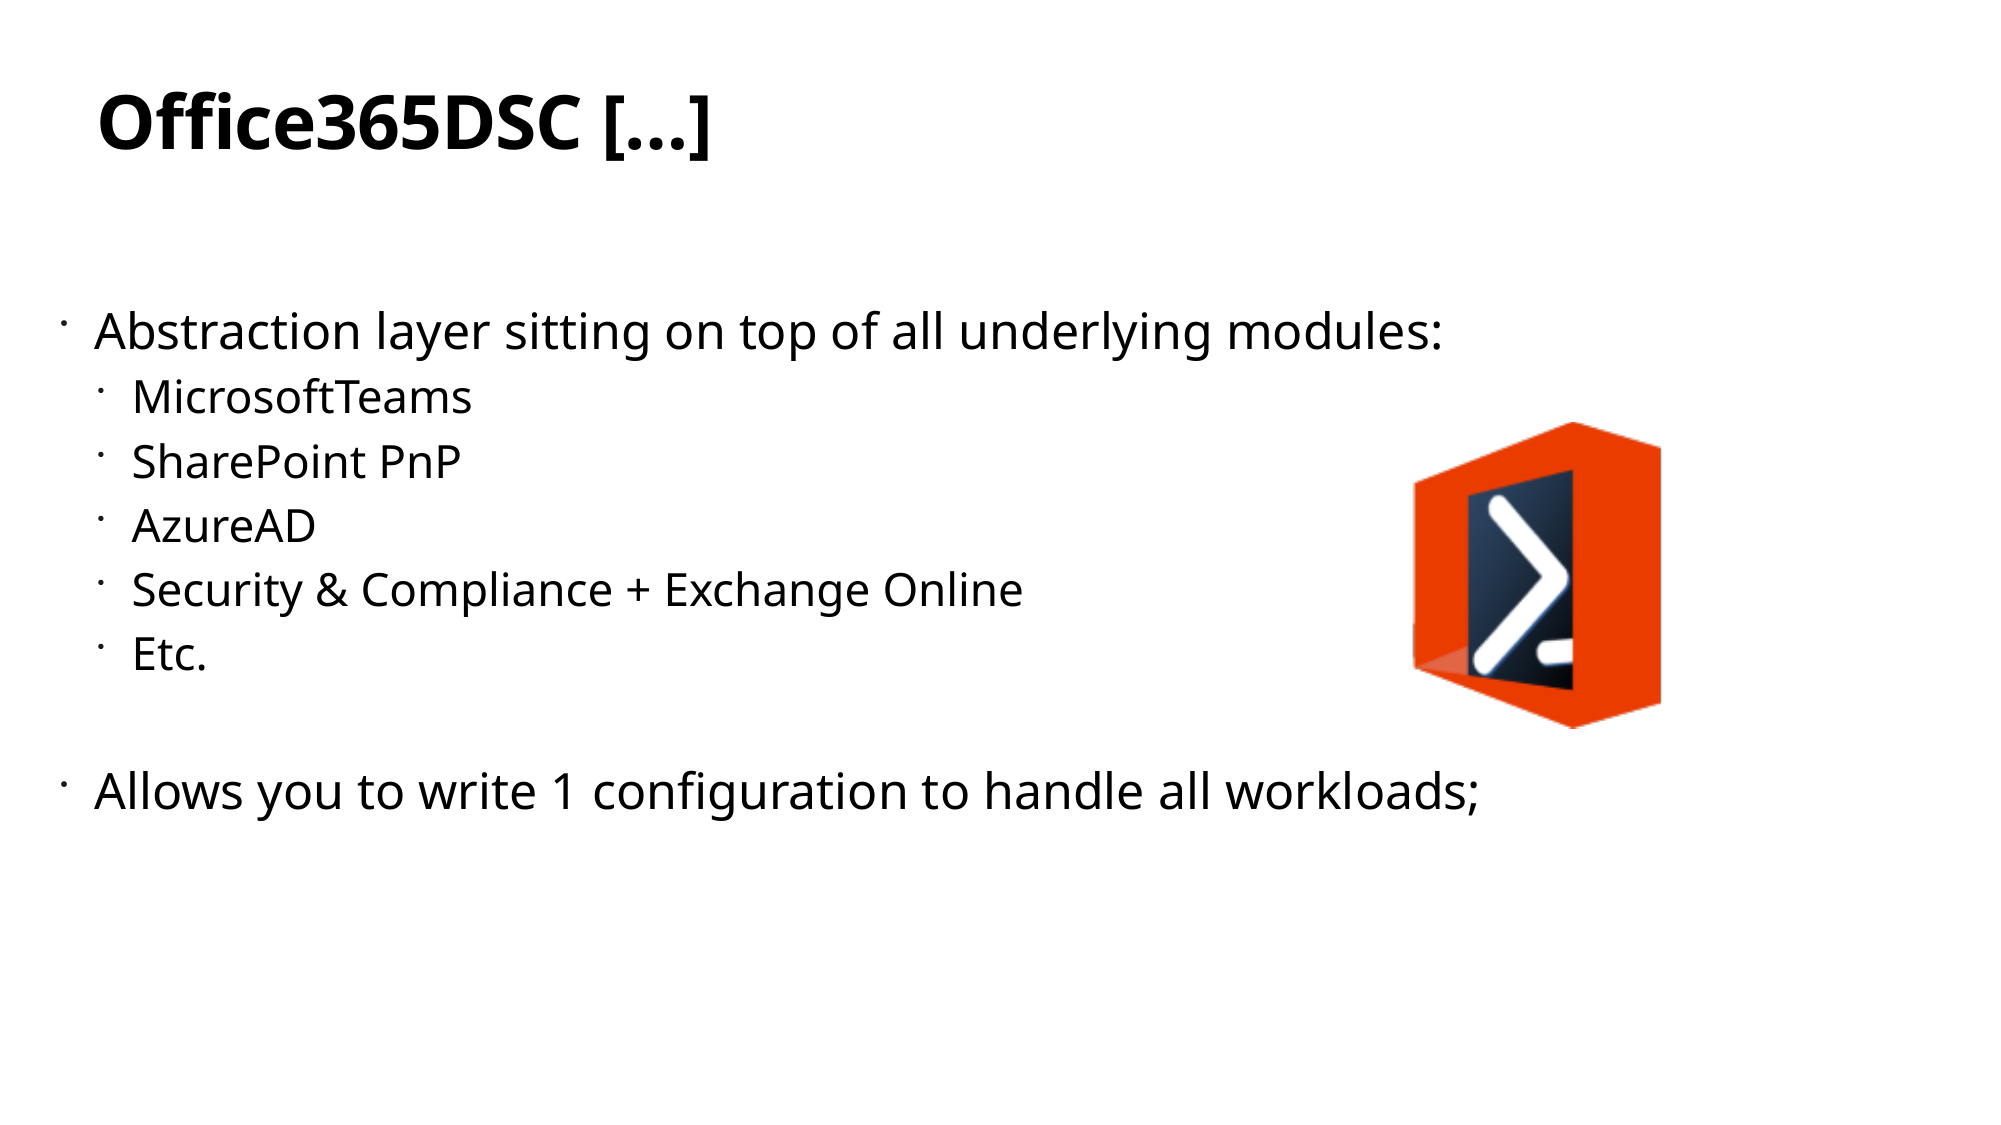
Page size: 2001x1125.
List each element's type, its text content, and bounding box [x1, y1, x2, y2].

title Office365DSC […] [96, 75, 1904, 166]
list Abstraction layer sitting on top of all underlying modules: MicrosoftTeams SharePoint PnP AzureAD Security & Compliance + Exchange Online Etc. Allows you to write 1 configuration to handle all workloads; [56, 299, 1926, 998]
picture [1385, 422, 1692, 729]
